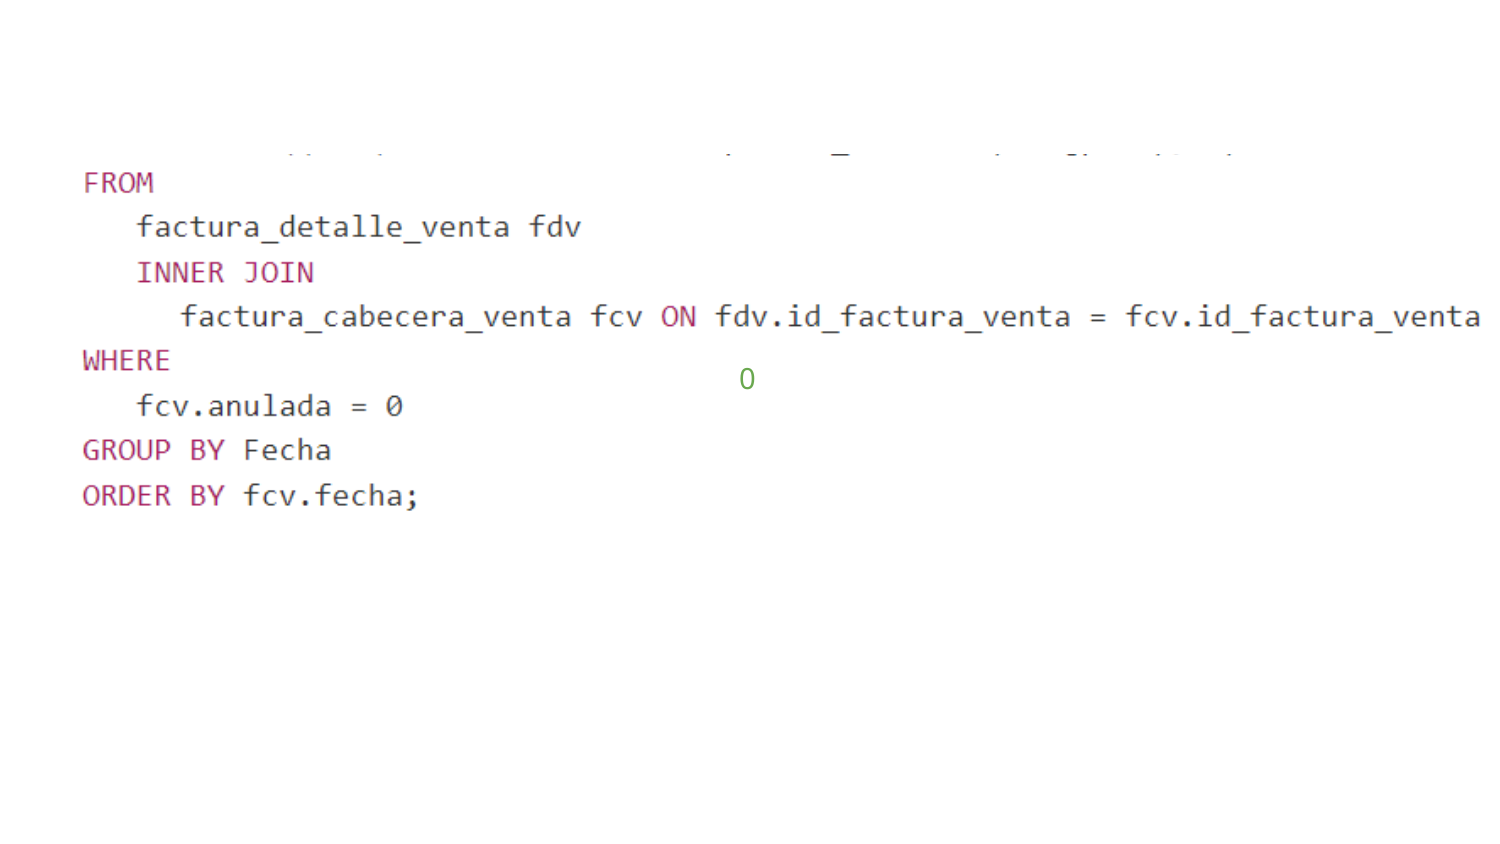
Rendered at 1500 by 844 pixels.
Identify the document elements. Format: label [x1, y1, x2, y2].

picture [7, 154, 1500, 541]
